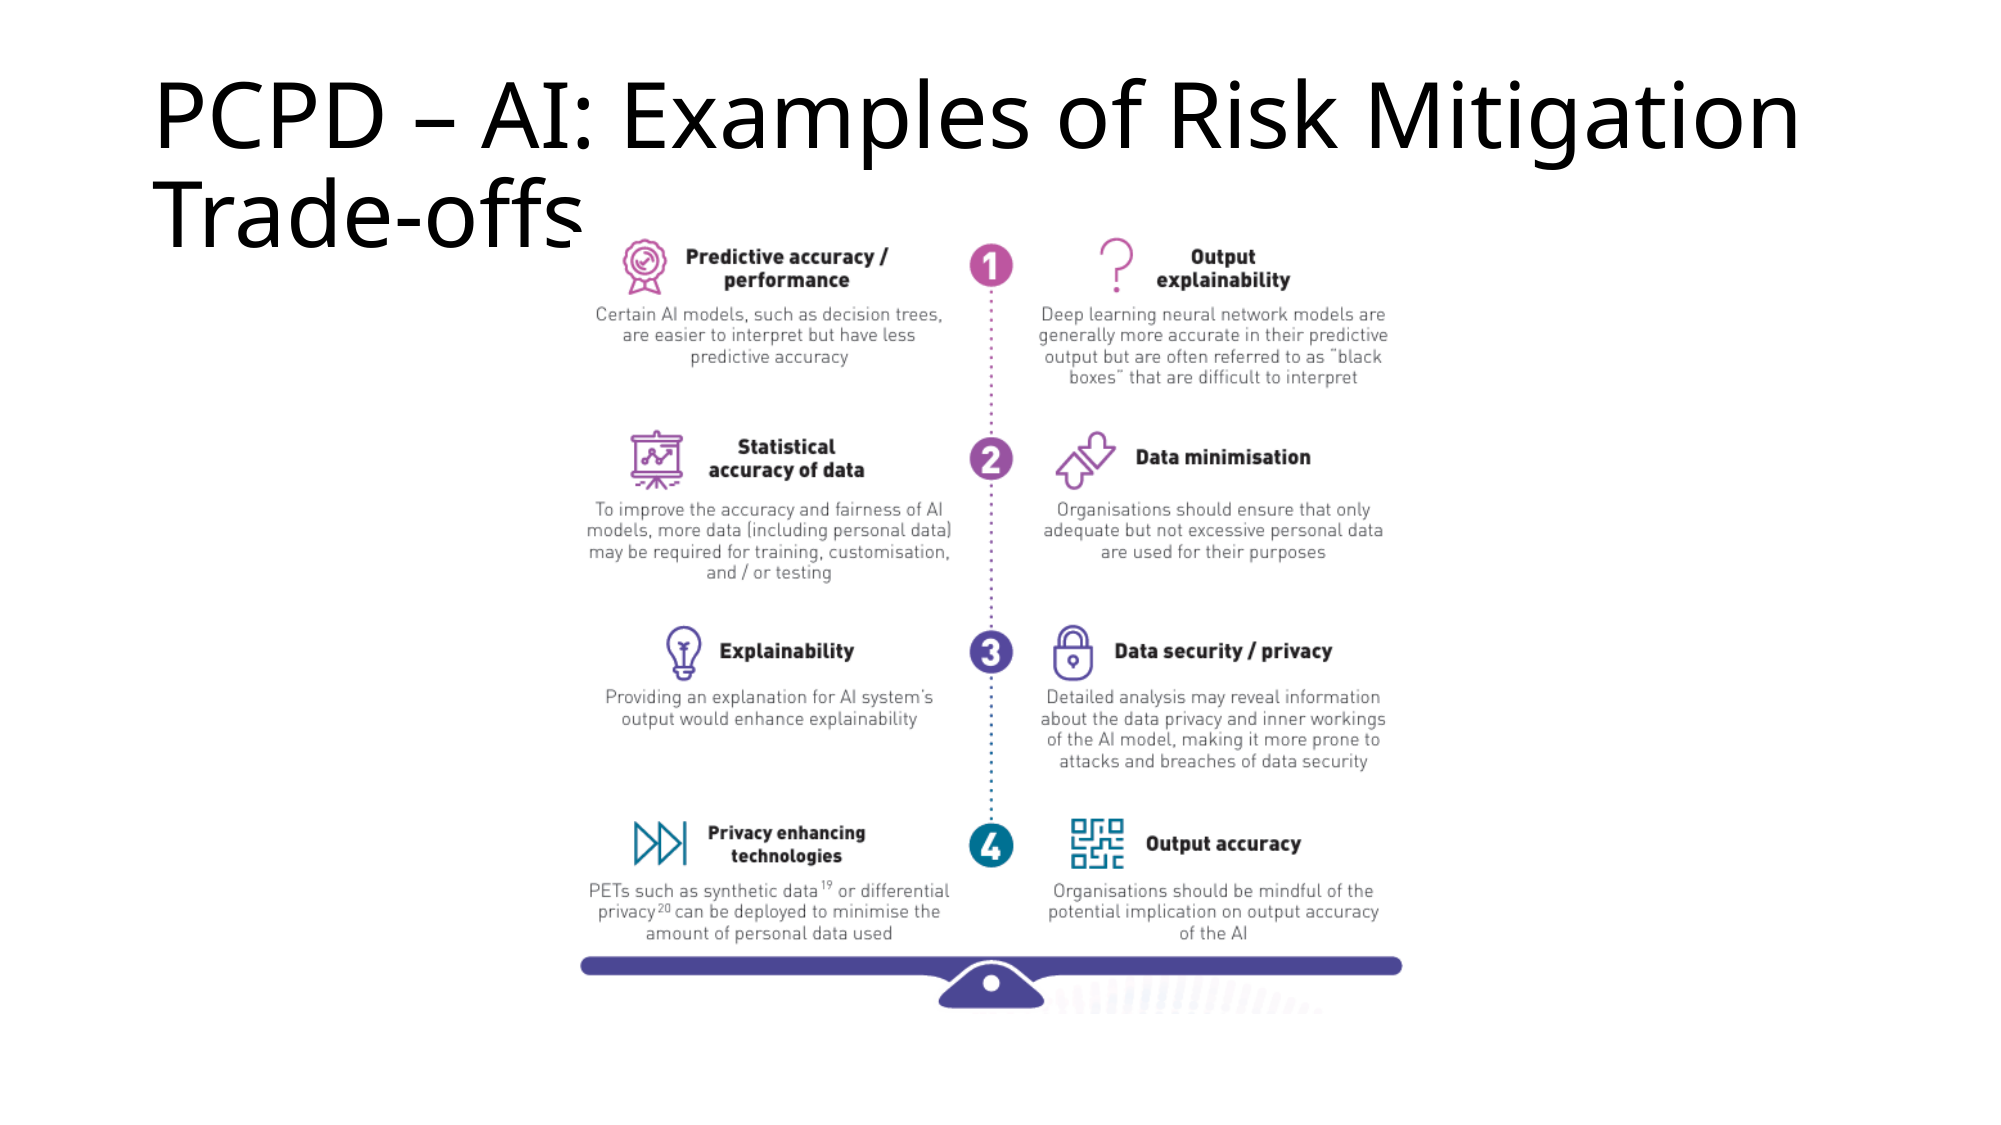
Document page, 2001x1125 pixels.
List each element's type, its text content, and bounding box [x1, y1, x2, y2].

picture [570, 232, 1430, 1015]
title PCPD – AI: Examples of Risk Mitigation Trade-offs [137, 59, 1863, 278]
